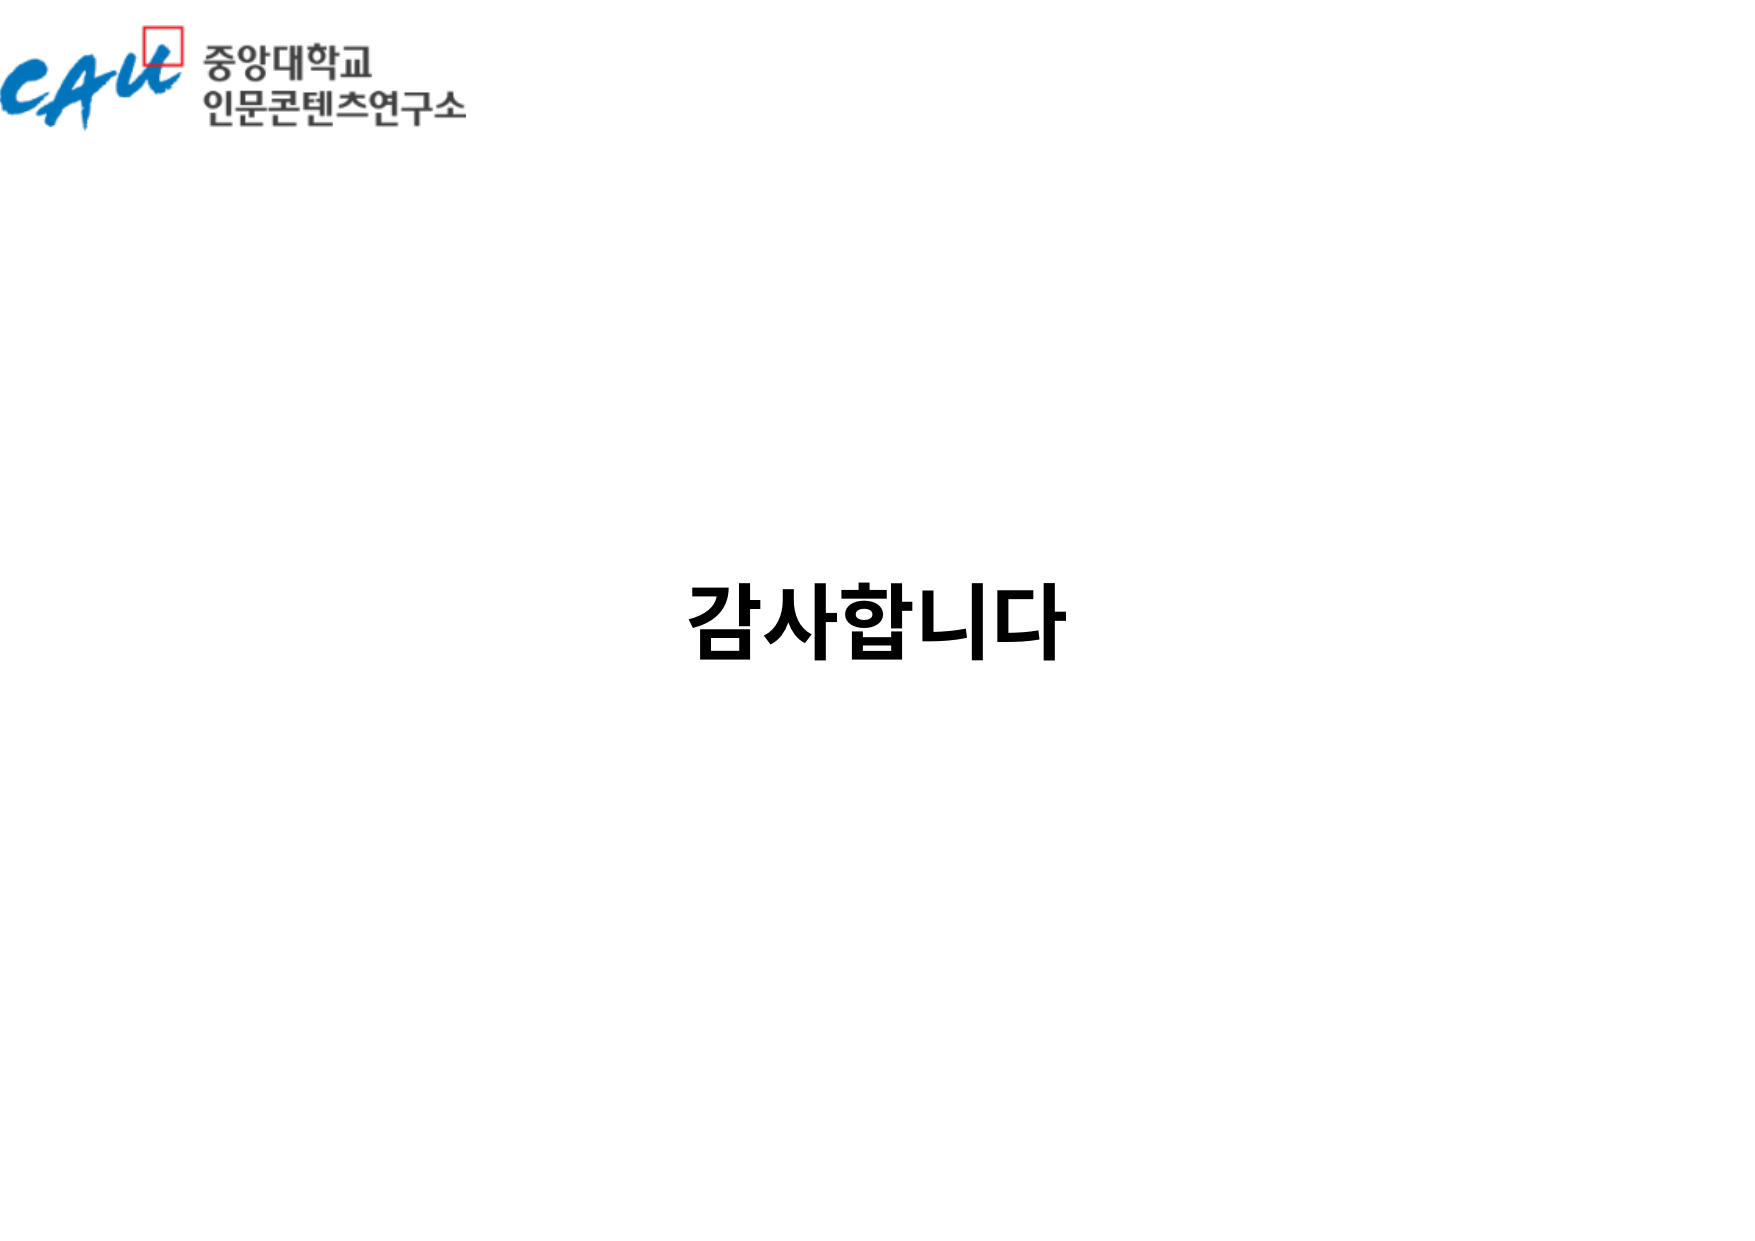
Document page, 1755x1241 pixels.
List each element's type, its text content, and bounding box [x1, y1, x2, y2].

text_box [0, 0, 466, 175]
text_box 감사합니다 [19, 562, 1735, 678]
